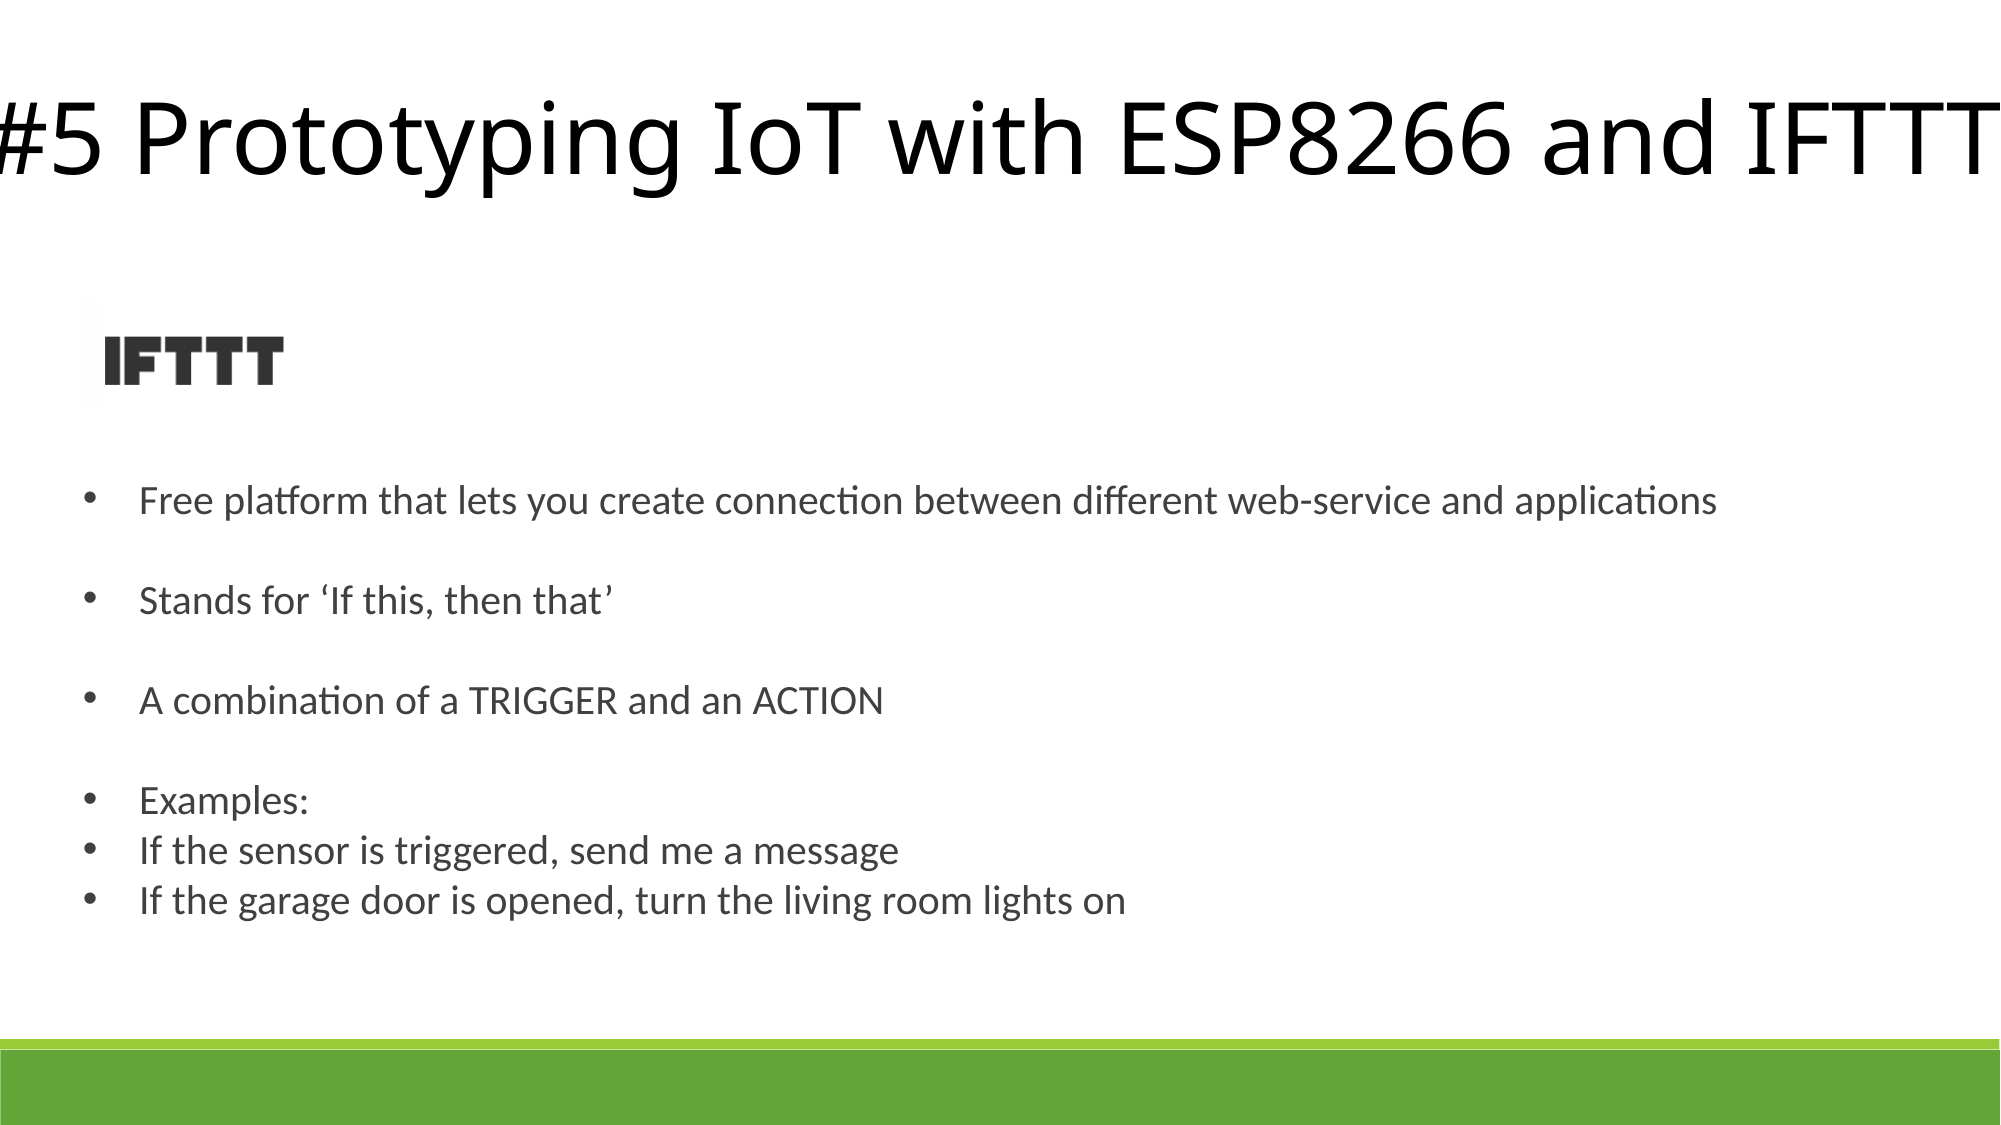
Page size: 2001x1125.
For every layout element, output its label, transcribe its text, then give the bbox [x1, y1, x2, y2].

text_box #5 Prototyping IoT with ESP8266 and IFTTT [0, 67, 2000, 263]
text_box Free platform that lets you create connection between different web-service and applications Stands for ‘If this, then that’ A combination of a TRIGGER and an ACTION Examples: If the sensor is triggered, send me a message If the garage door is opened, turn the living room lights on [82, 465, 1733, 945]
picture [82, 300, 315, 408]
